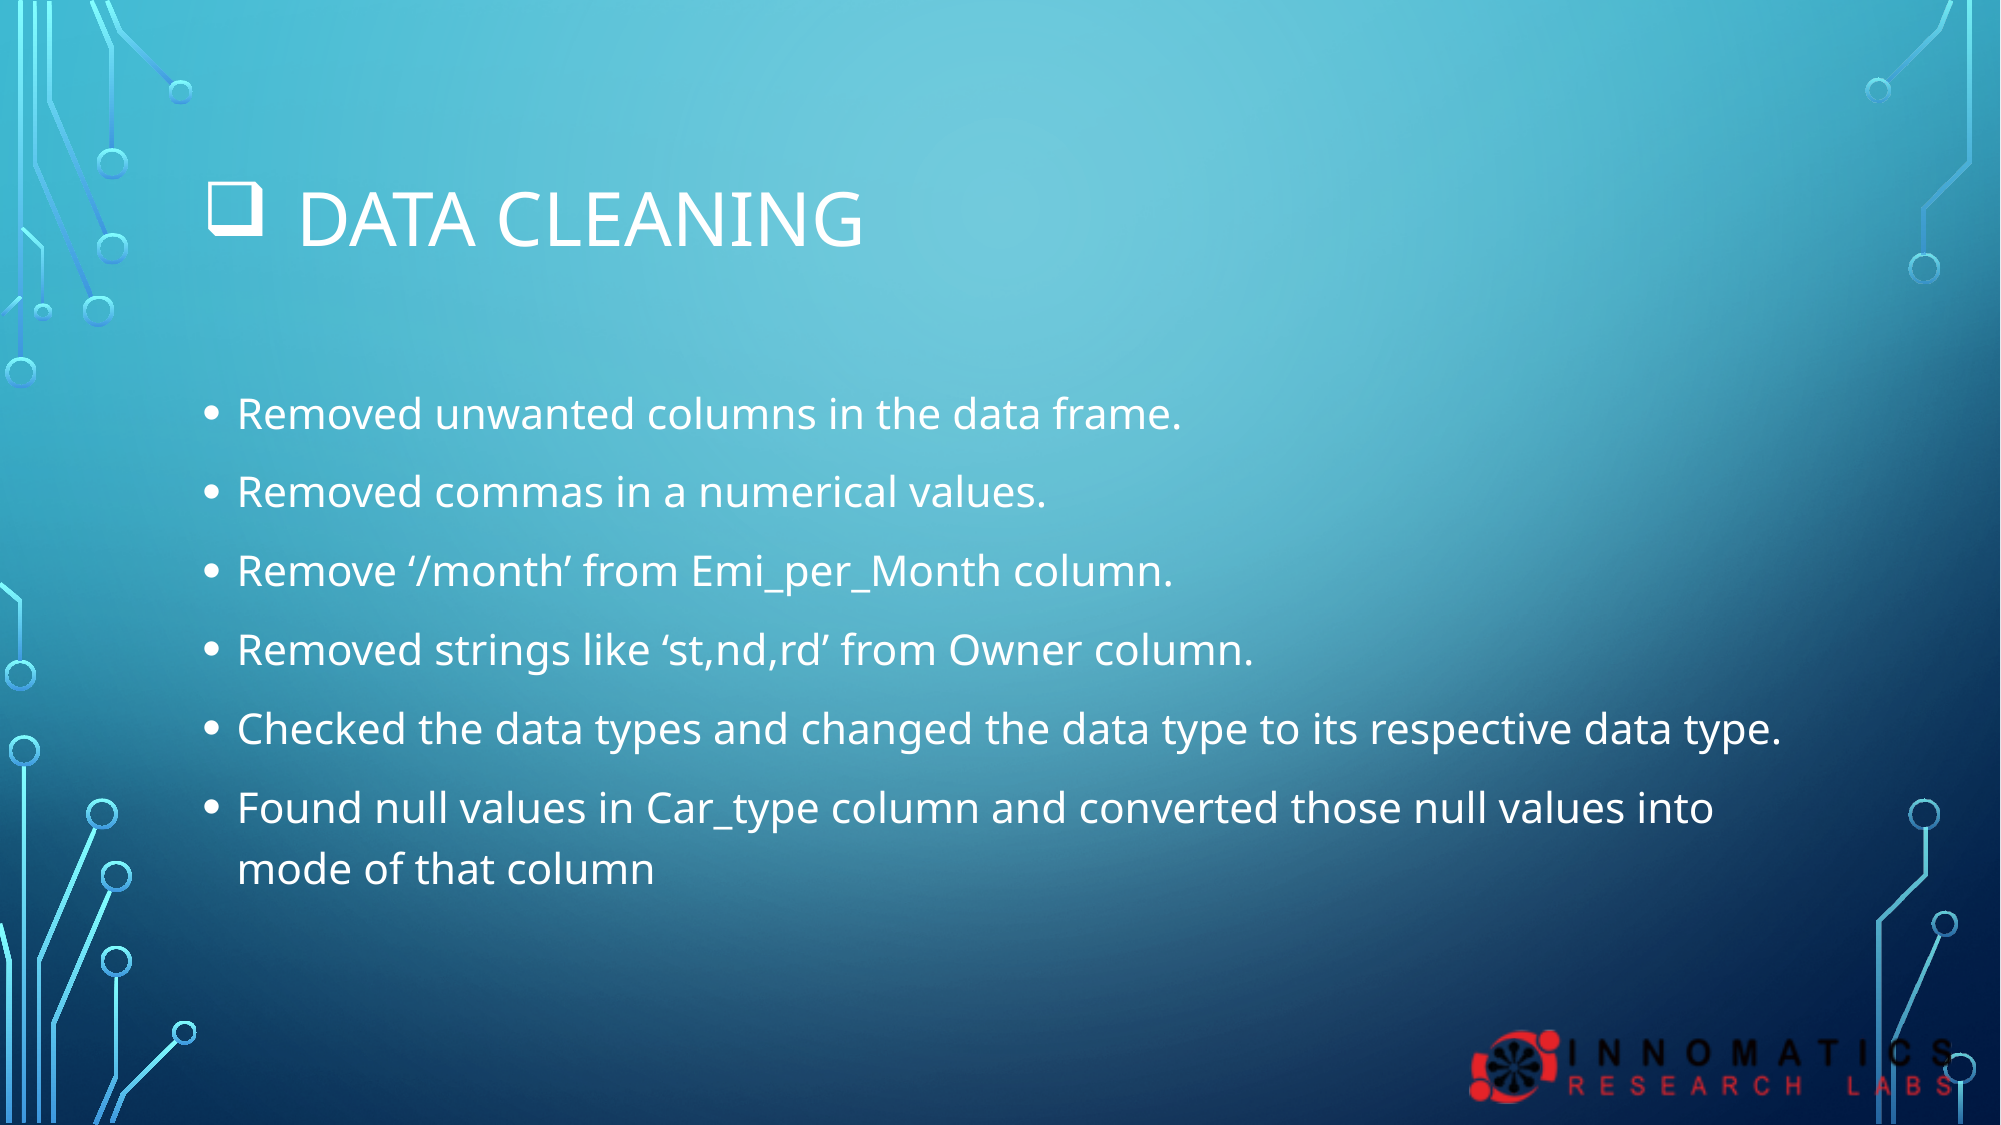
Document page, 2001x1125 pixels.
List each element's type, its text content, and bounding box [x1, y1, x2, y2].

title Data cleaning [187, 101, 1813, 344]
list Removed unwanted columns in the data frame. Removed commas in a numerical values. Remove ‘/month’ from Emi_per_Month column. Removed strings like ‘st,nd,rd’ from Owner column. Checked the data types and changed the data type to its respective data type. Found null values in Car_type column and converted those null values into mode of that column [187, 369, 1813, 950]
picture [1445, 1014, 1975, 1125]
